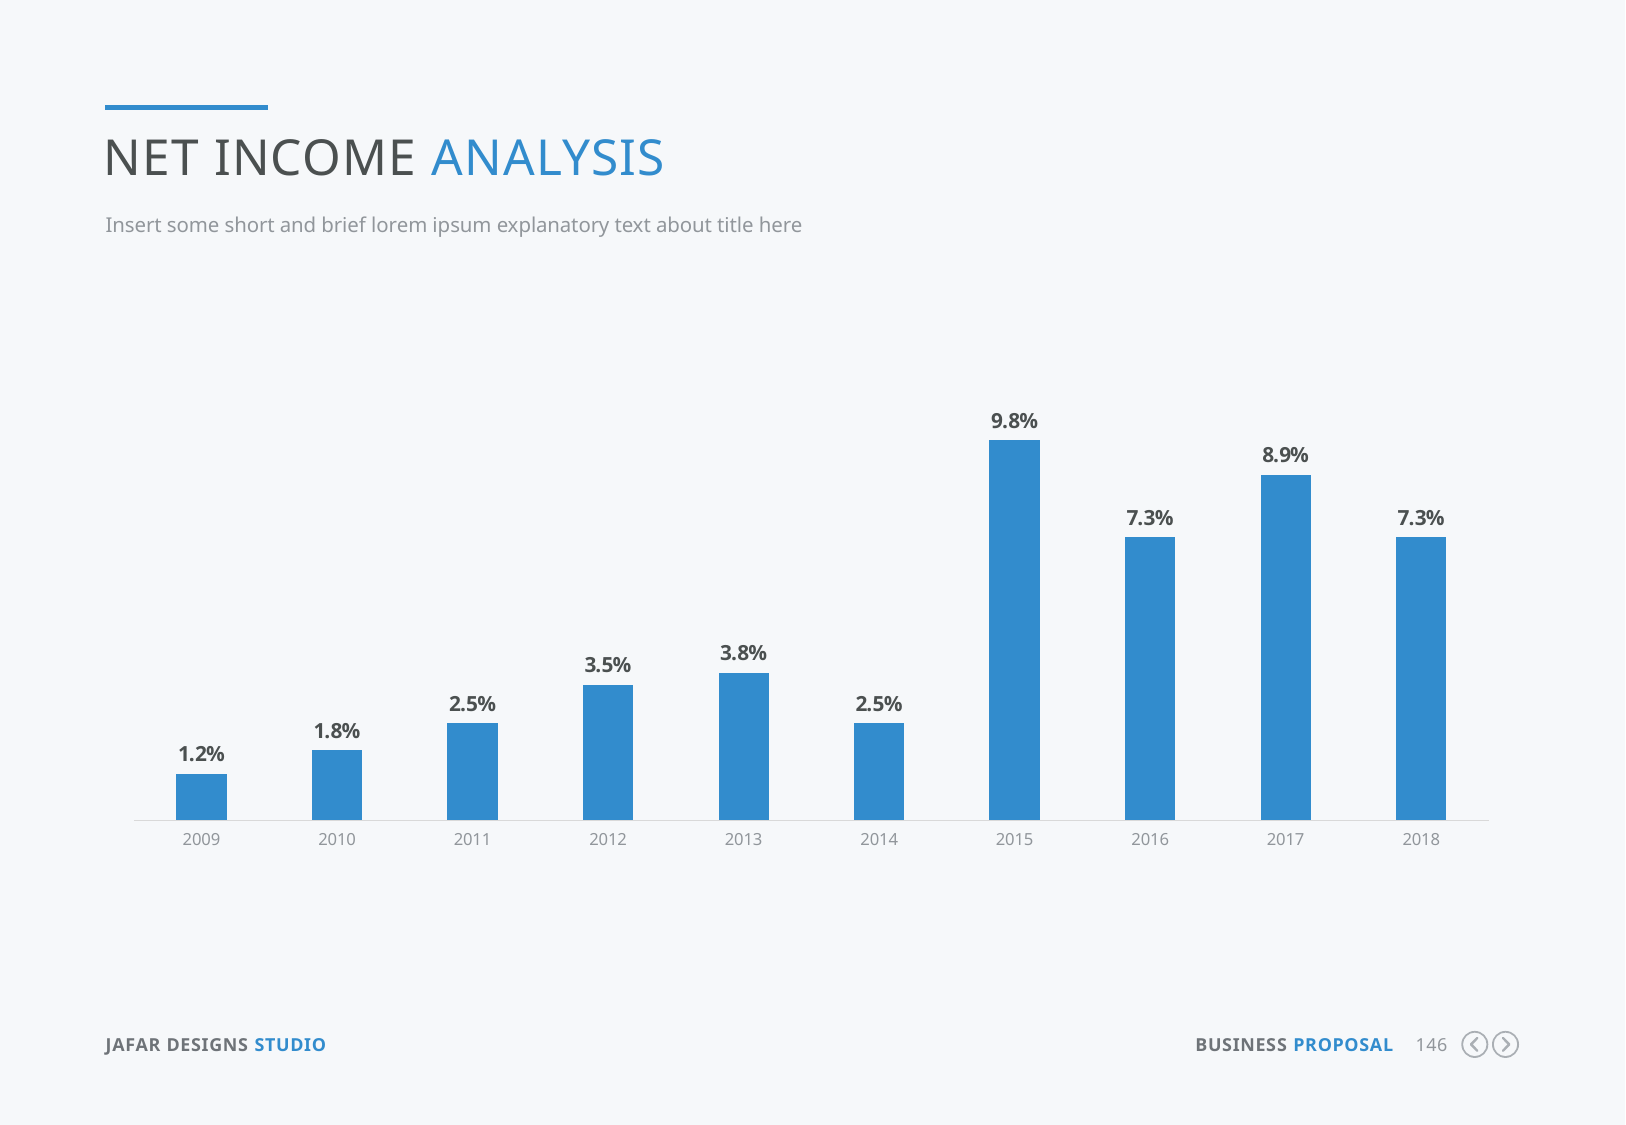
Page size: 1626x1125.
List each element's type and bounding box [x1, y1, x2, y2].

list [103, 125, 1518, 188]
chart [105, 344, 1518, 860]
list [105, 209, 1519, 241]
